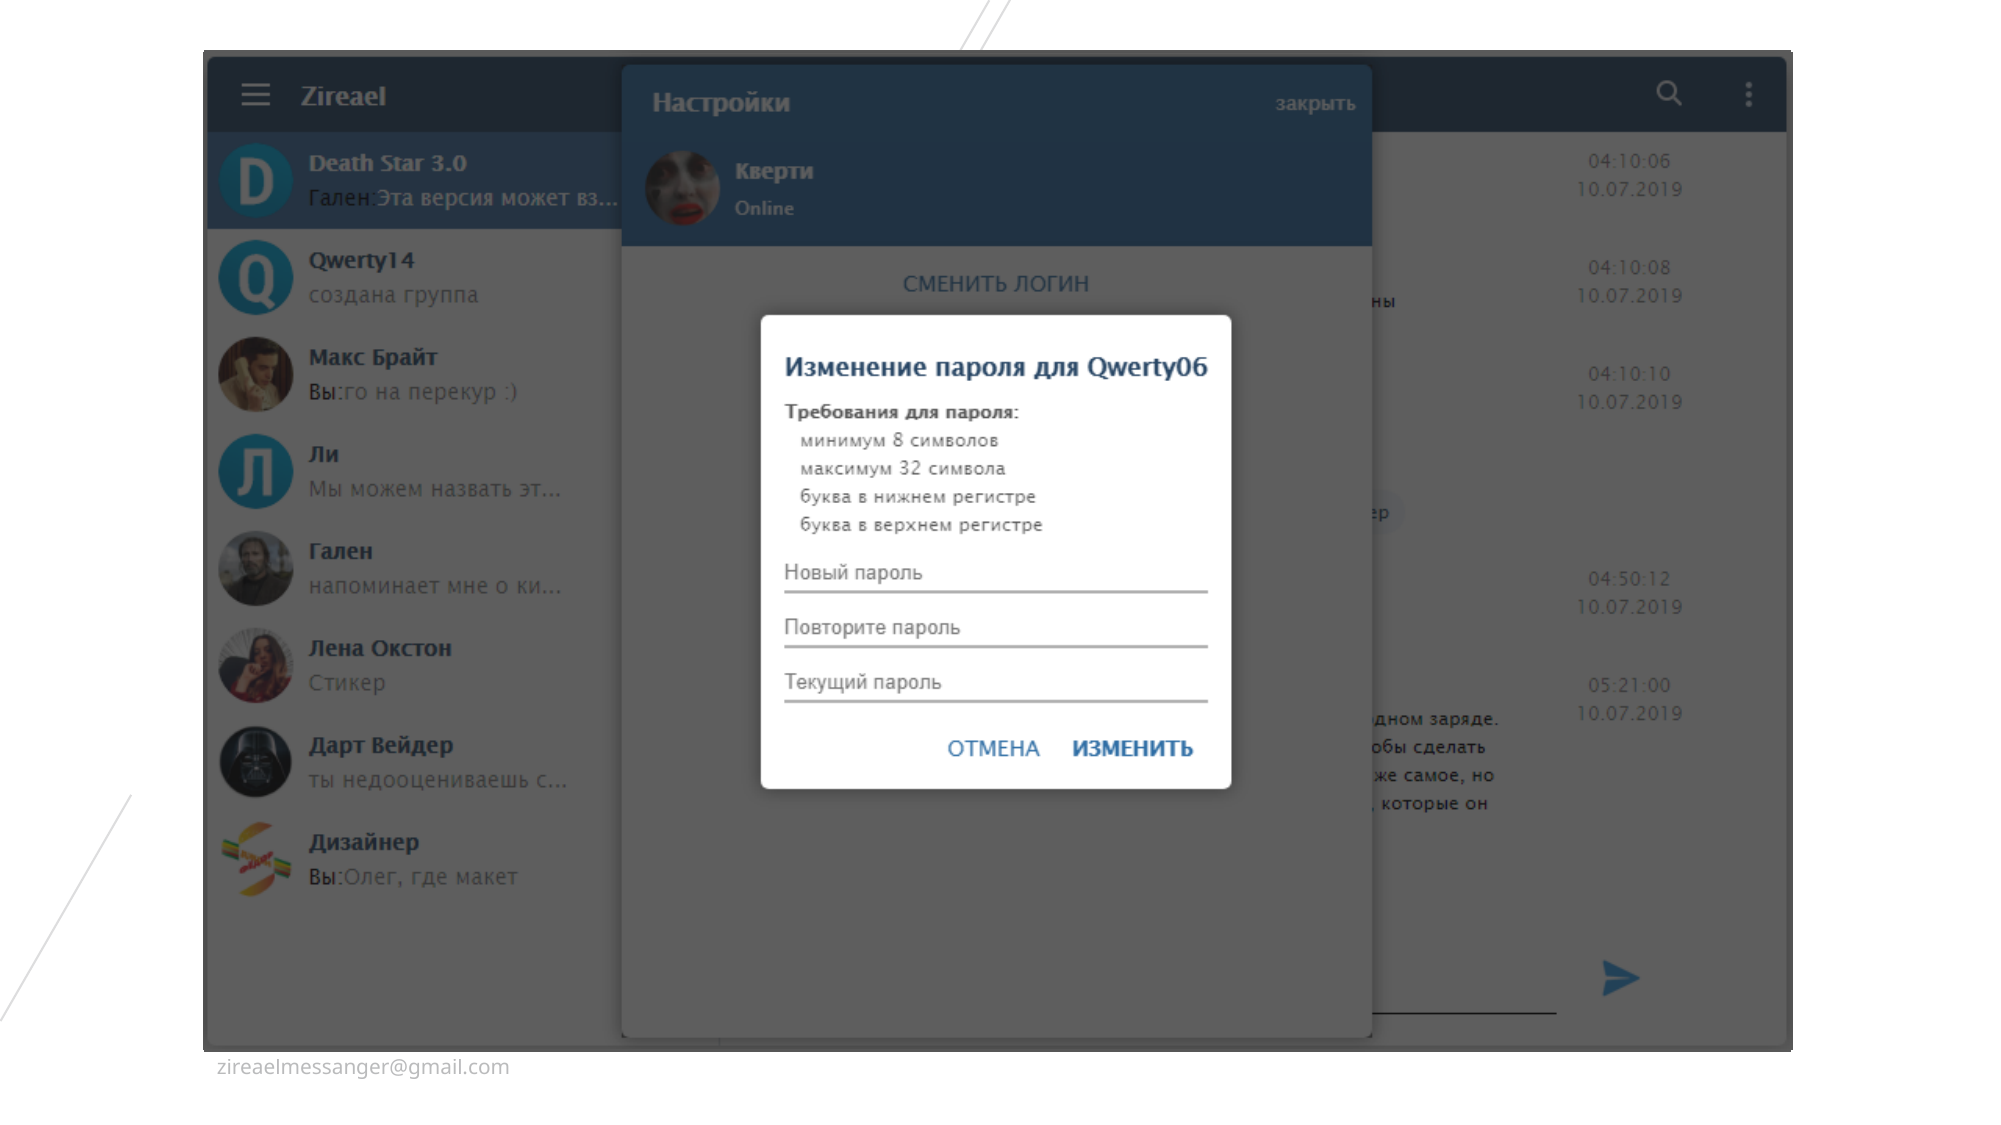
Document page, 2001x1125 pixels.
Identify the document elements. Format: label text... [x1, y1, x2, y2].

text_box zireaelmessanger@gmail.com [212, 1052, 561, 1084]
picture [202, 50, 1793, 1052]
